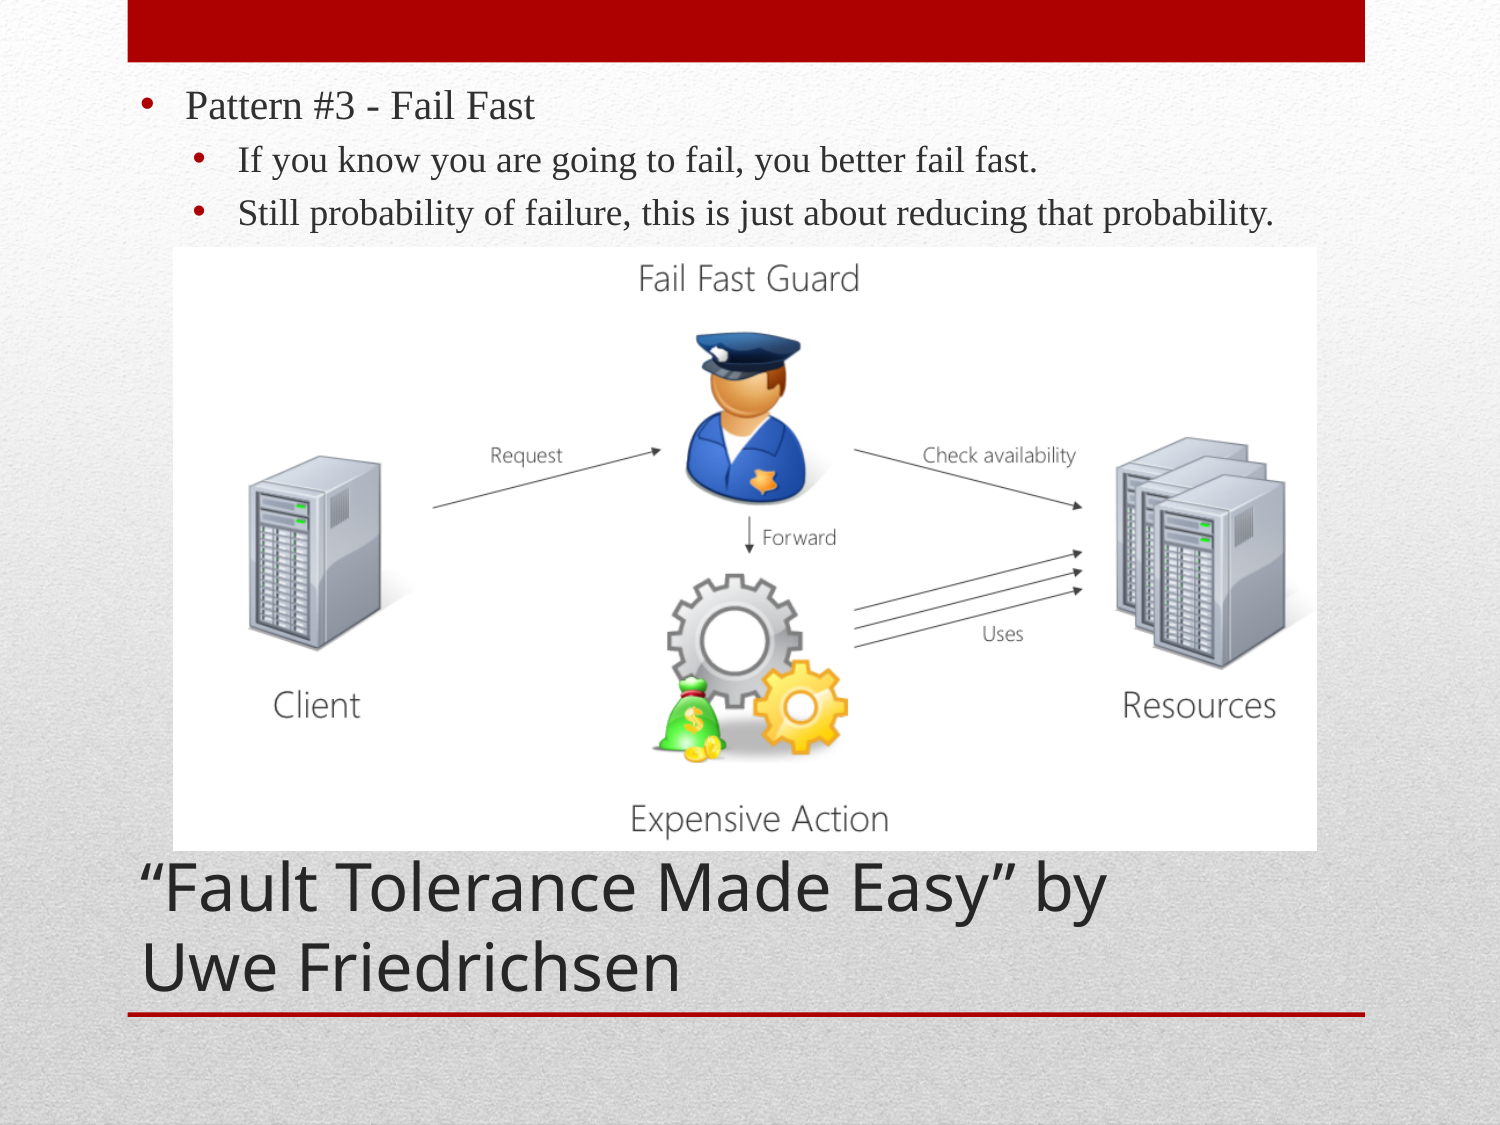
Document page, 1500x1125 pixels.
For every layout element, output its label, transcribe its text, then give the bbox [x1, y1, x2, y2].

list Pattern #3 - Fail Fast If you know you are going to fail, you better fail fast. Still probability of failure, this is just about reducing that probability. [125, 70, 1363, 851]
title “Fault Tolerance Made Easy” by Uwe Friedrichsen [125, 851, 1238, 1013]
picture [172, 246, 1318, 851]
